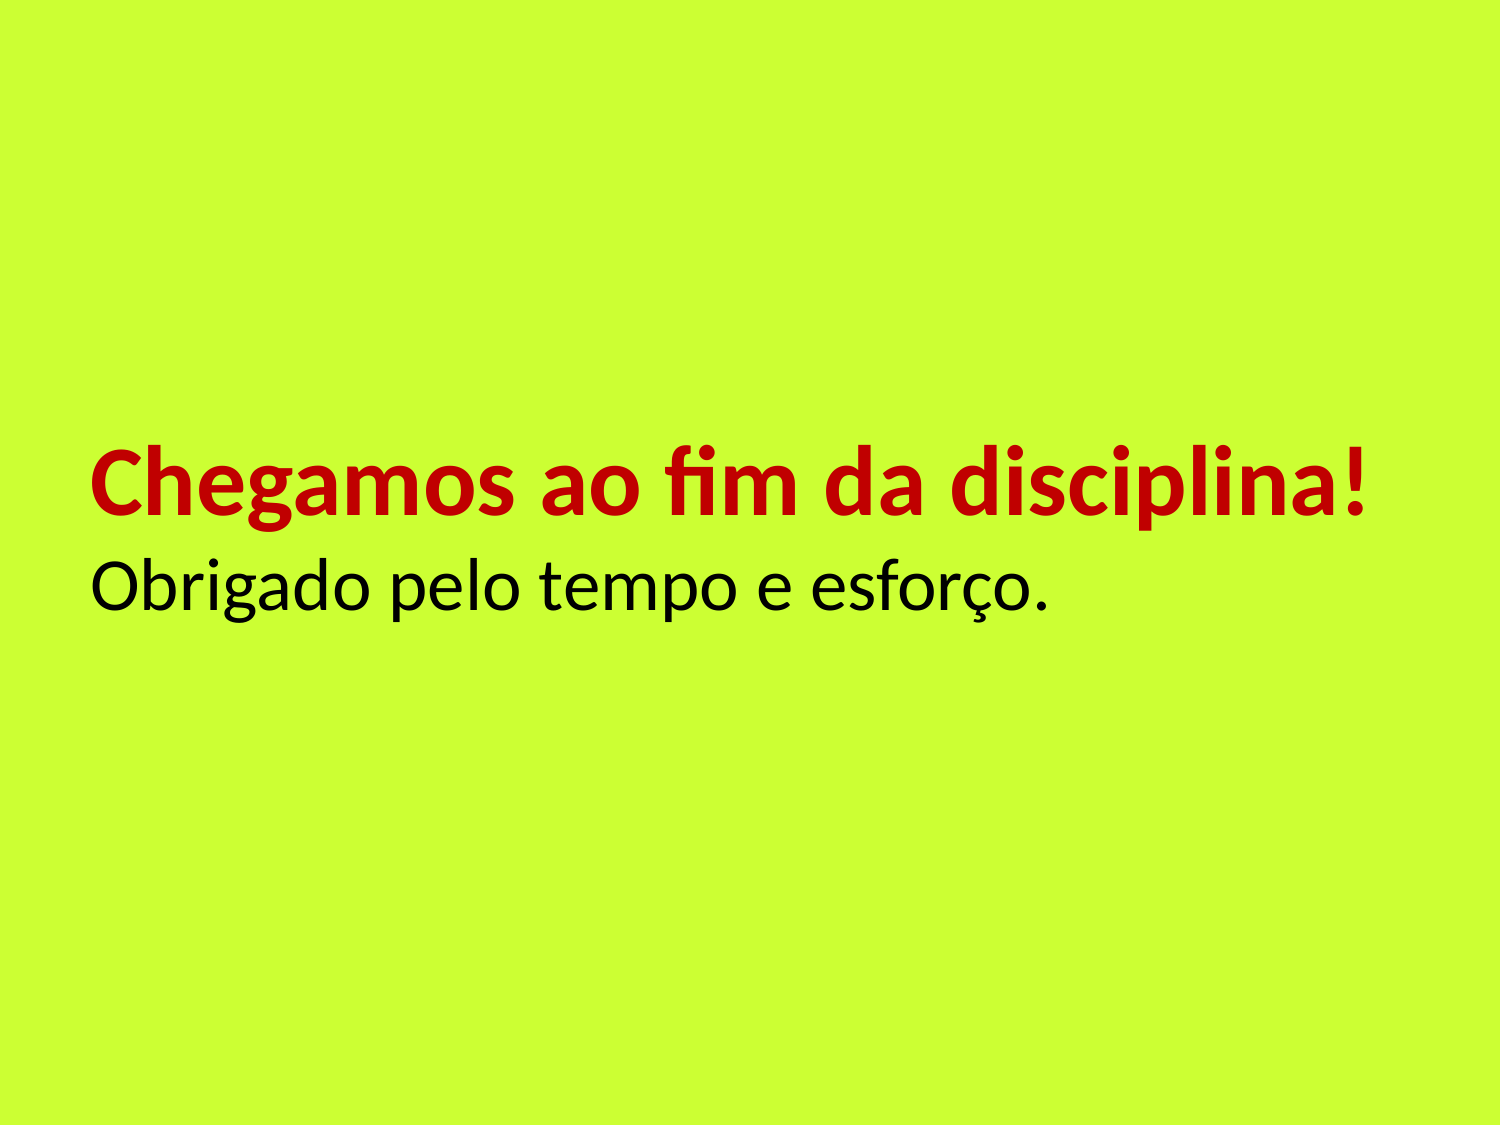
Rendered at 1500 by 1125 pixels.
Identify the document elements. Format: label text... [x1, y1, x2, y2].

title Chegamos ao fim da disciplina! Obrigado pelo tempo e esforço. [75, 45, 1425, 997]
